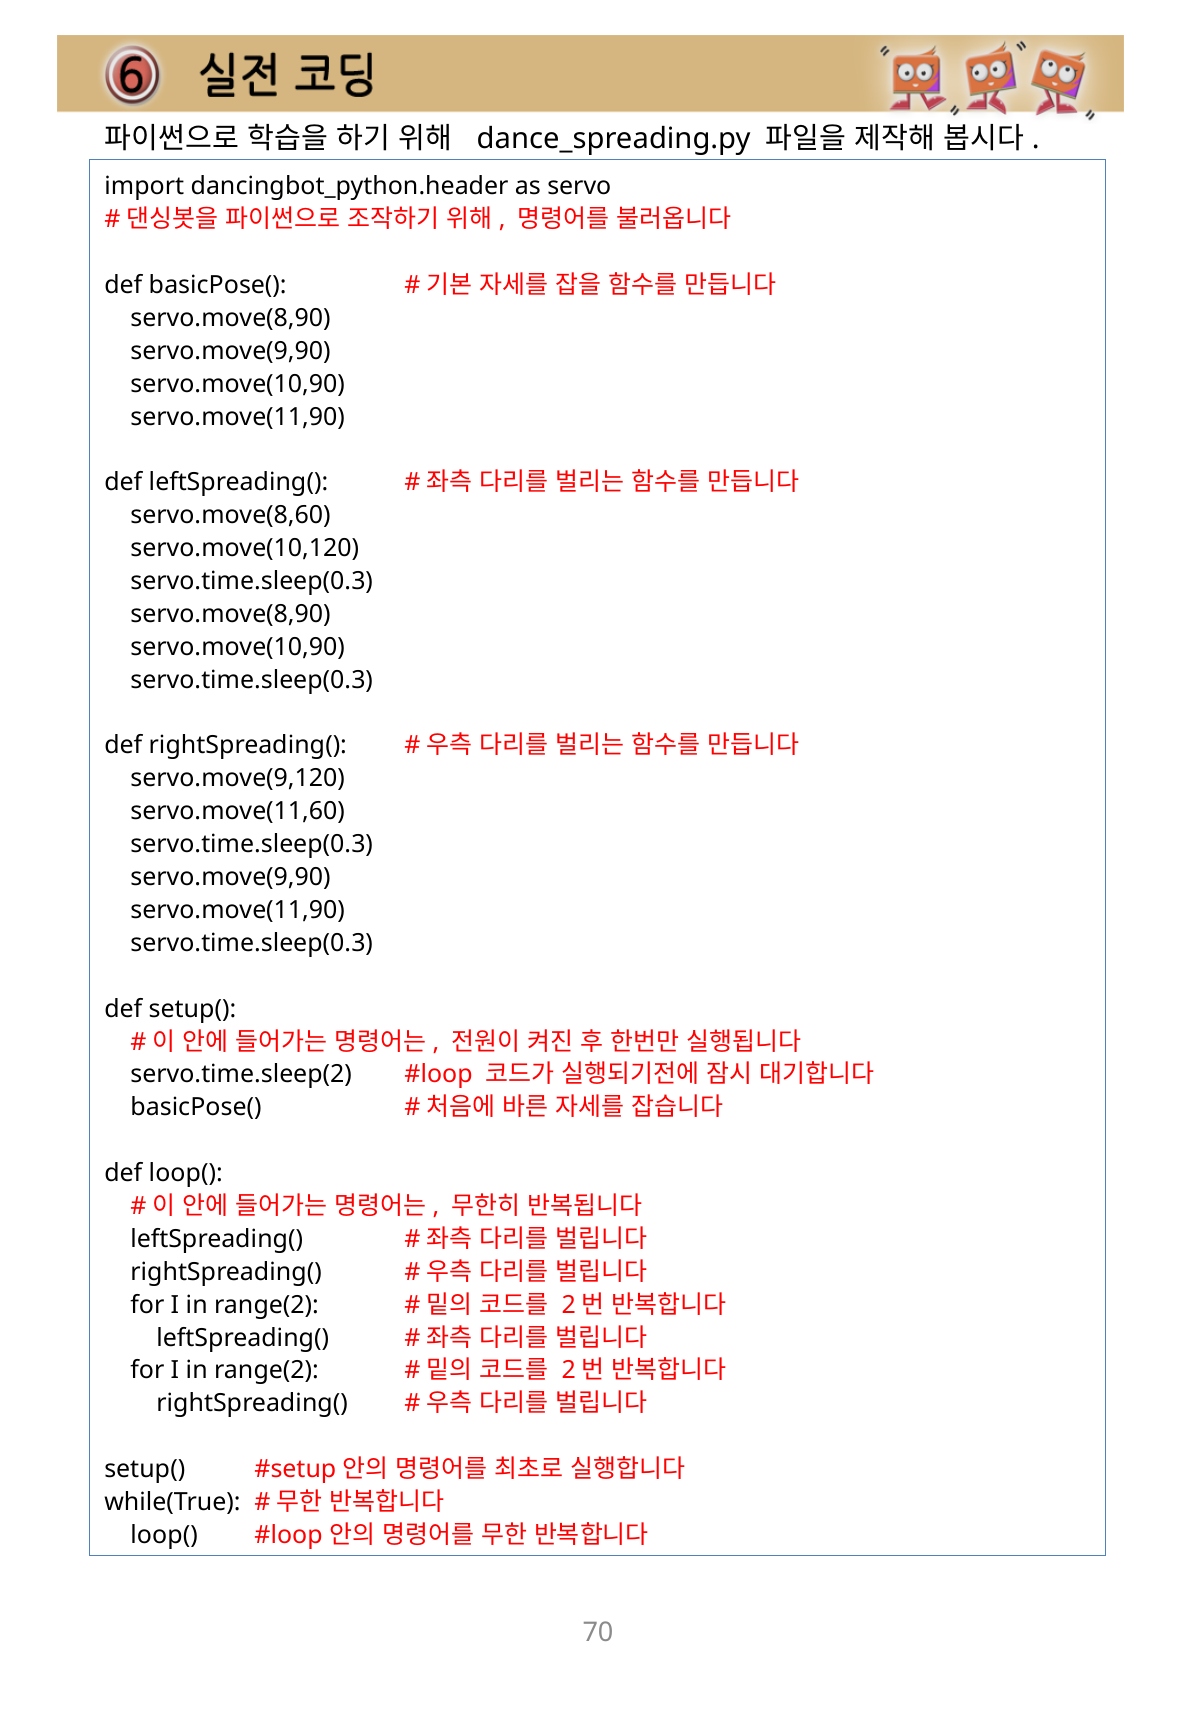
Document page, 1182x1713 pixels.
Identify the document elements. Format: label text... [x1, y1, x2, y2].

text_box import dancingbot_python.header as servo #댄싱봇을 파이썬으로 조작하기 위해, 명령어를 불러옵니다 def basicPose(): #기본 자세를 잡을 함수를 만듭니다 servo.move(8,90) servo.move(9,90) servo.move(10,90) servo.move(11,90) def leftSpreading(): #좌측 다리를 벌리는 함수를 만듭니다 servo.move(8,60) servo.move(10,120) servo.time.sleep(0.3) servo.move(8,90) servo.move(10,90) servo.time.sleep(0.3) def rightSpreading(): #우측 다리를 벌리는 함수를 만듭니다 servo.move(9,120) servo.move(11,60) servo.time.sleep(0.3) servo.move(9,90) servo.move(11,90) servo.time.sleep(0.3) def setup(): #이 안에 들어가는 명령어는, 전원이 켜진 후 한번만 실행됩니다 servo.time.sleep(2) #loop 코드가 실행되기전에 잠시 대기합니다 basicPose() #처음에 바른 자세를 잡습니다 def loop(): #이 안에 들어가는 명령어는, 무한히 반복됩니다 leftSpreading() #좌측 다리를 벌립니다 rightSpreading() #우측 다리를 벌립니다 for I in range(2): #밑의 코드를 2번 반복합니다 leftSpreading() #좌측 다리를 벌립니다 for I in range(2): #밑의 코드를 2번 반복합니다 rightSpreading() #우측 다리를 벌립니다 setup() #setup안의 명령어를 최초로 실행합니다 while(True): #무한 반복합니다 loop() #loop안의 명령어를 무한 반복합니다 [89, 212, 1106, 1556]
picture [57, 35, 1124, 124]
text_box 파이썬으로 학습을 하기 위해 dance_spreading.py 파일을 제작해 봅시다. [89, 112, 1106, 212]
slide_number 70 [354, 1587, 630, 1679]
